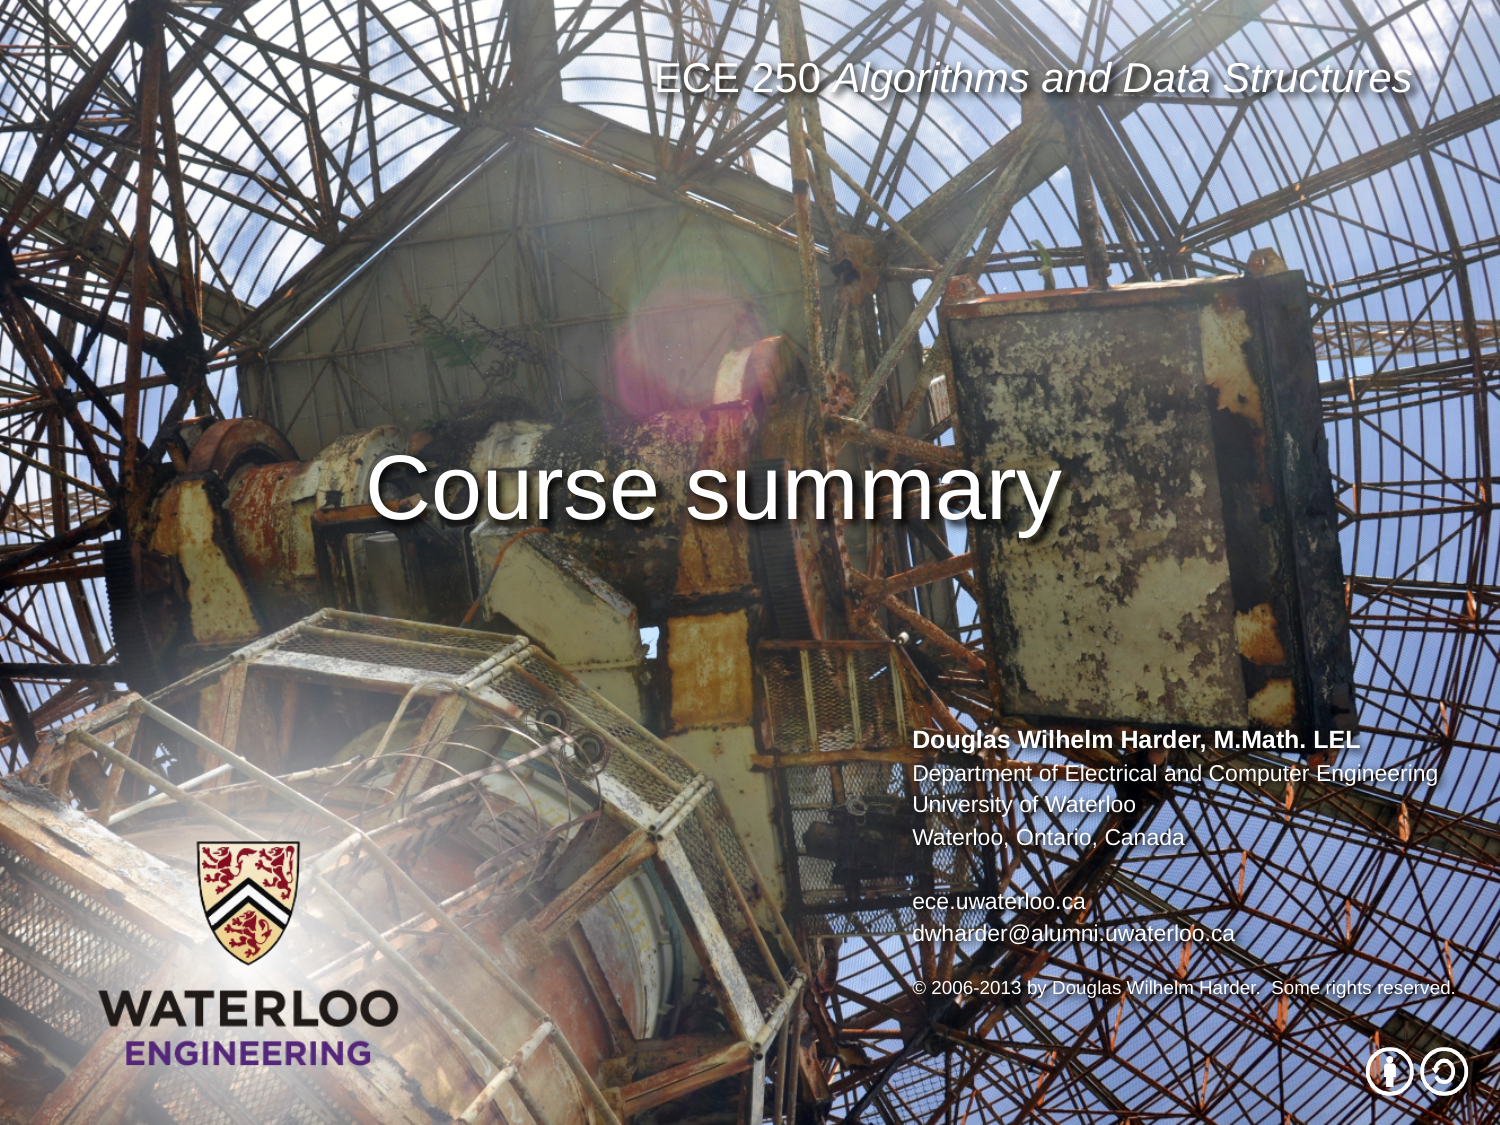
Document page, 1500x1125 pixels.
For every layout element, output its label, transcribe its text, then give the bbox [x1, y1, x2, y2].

picture [0, 0, 1500, 1125]
text_box Course summary [123, 420, 1305, 546]
